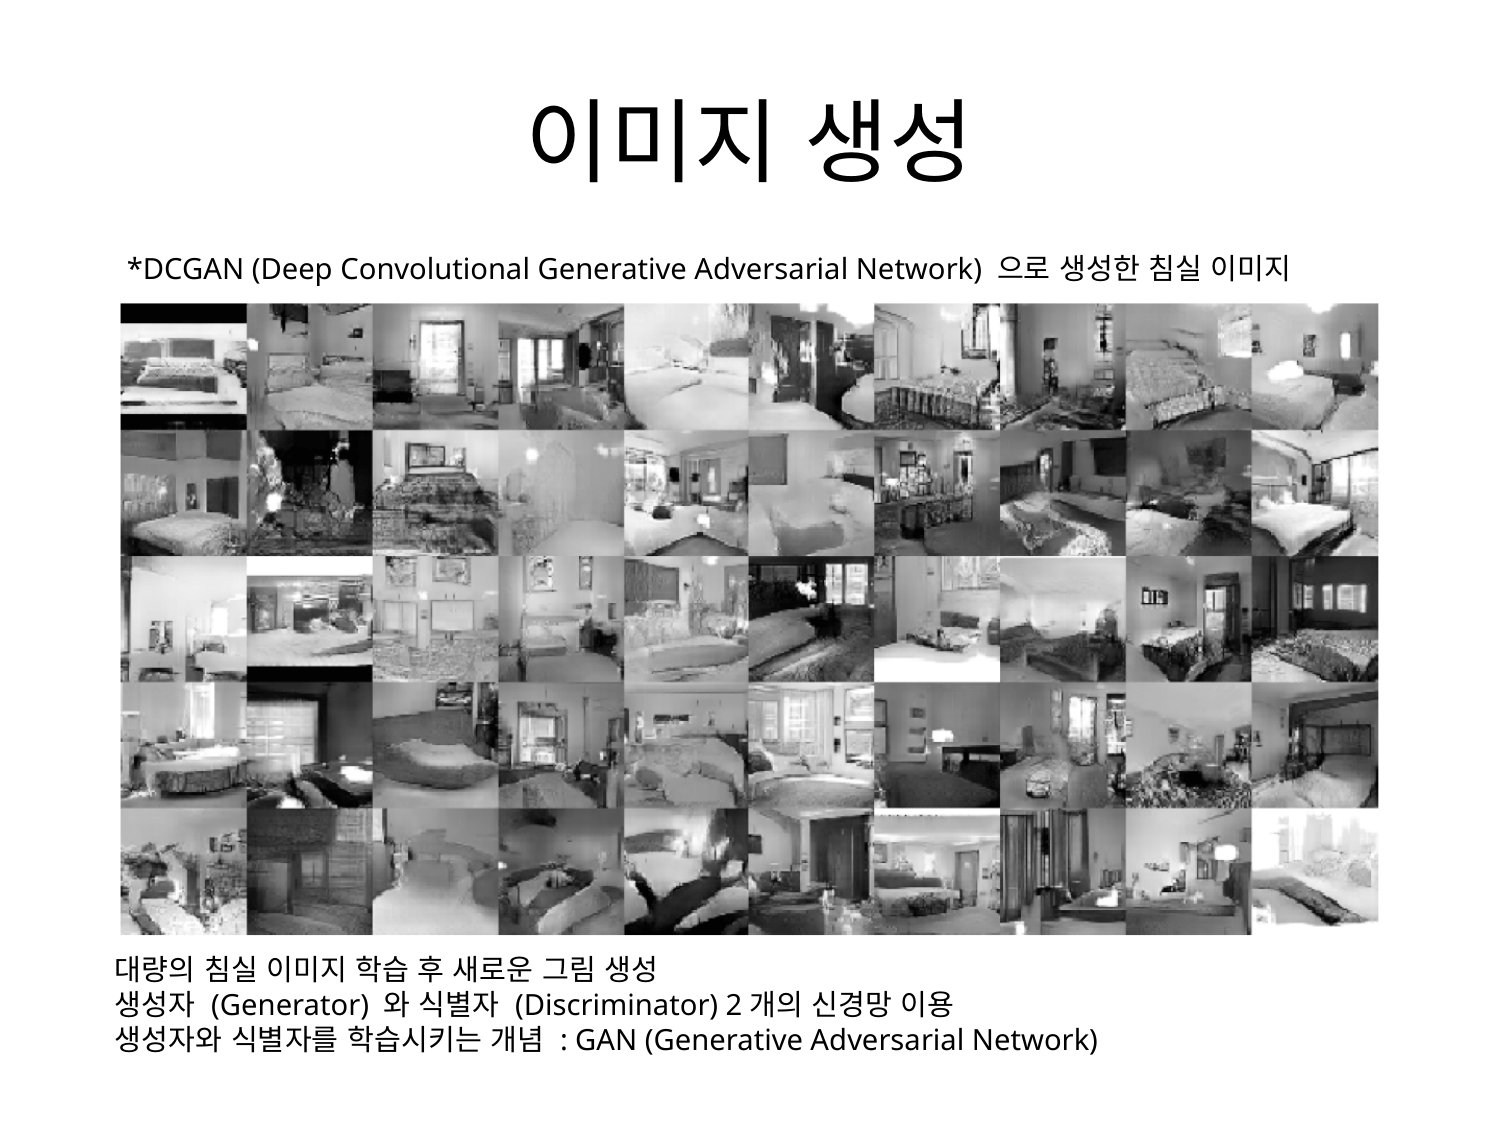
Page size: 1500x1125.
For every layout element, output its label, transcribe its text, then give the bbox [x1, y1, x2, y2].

text_box *DCGAN (Deep Convolutional Generative Adversarial Network) 으로 생성한 침실 이미지 [112, 243, 1447, 294]
title 이미지 생성 [75, 45, 1425, 233]
text_box 대량의 침실 이미지 학습 후 새로운 그림 생성 생성자 (Generator) 와 식별자 (Discriminator) 2개의 신경망 이용 생성자와 식별자를 학습시키는 개념 : GAN (Generative Adversarial Network) [100, 943, 1436, 1064]
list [105, 293, 1395, 957]
